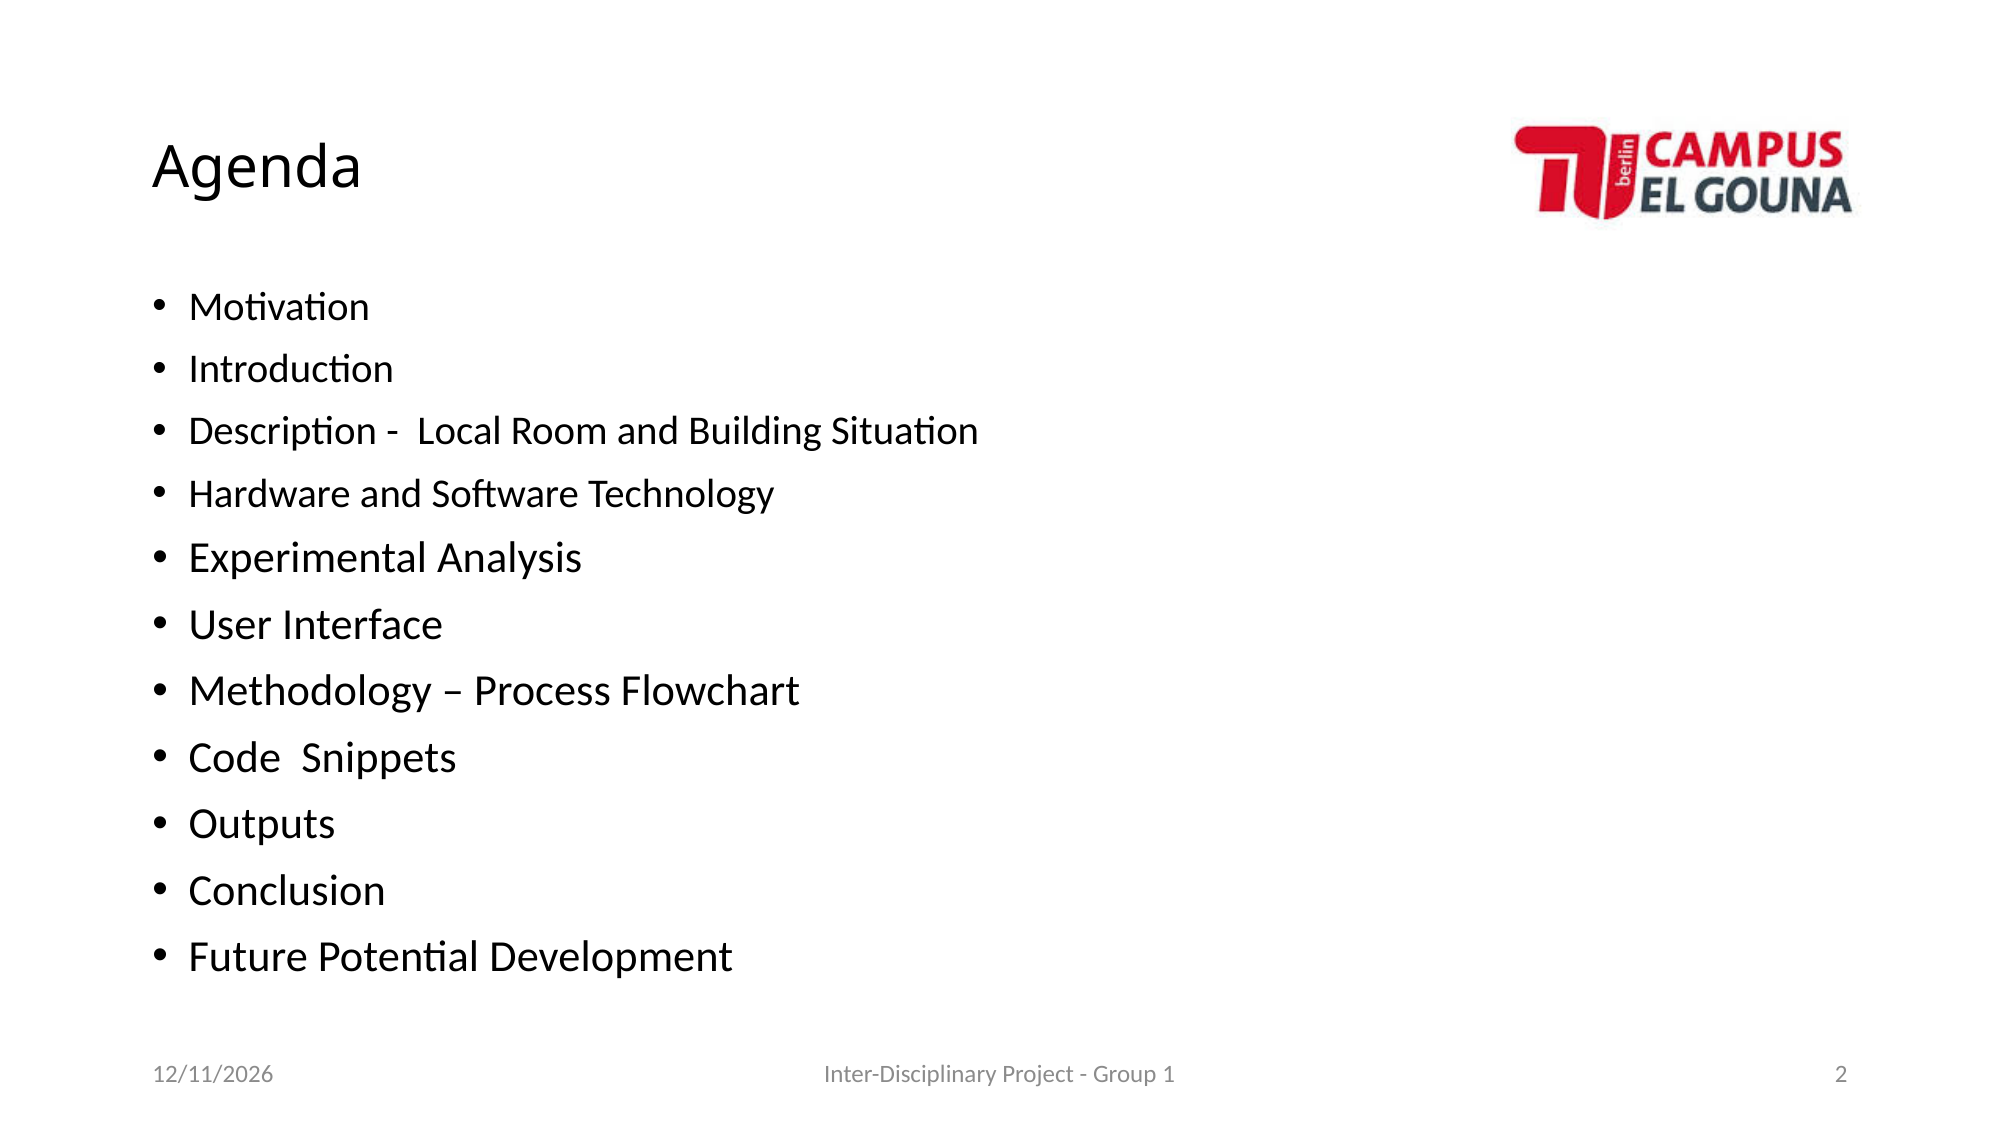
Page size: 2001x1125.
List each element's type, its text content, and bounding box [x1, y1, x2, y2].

slide_number 2 [1412, 1042, 1863, 1103]
title Agenda [137, 59, 1863, 277]
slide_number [137, 1042, 588, 1103]
footer Inter-Disciplinary Project - Group 1 [662, 1042, 1338, 1103]
picture [1510, 93, 1863, 244]
list Motivation Introduction Description - Local Room and Building Situation Hardware and Software Technology Experimental Analysis User Interface Methodology – Process Flowchart Code Snippets Outputs Conclusion Future Potential Development [137, 277, 1863, 992]
